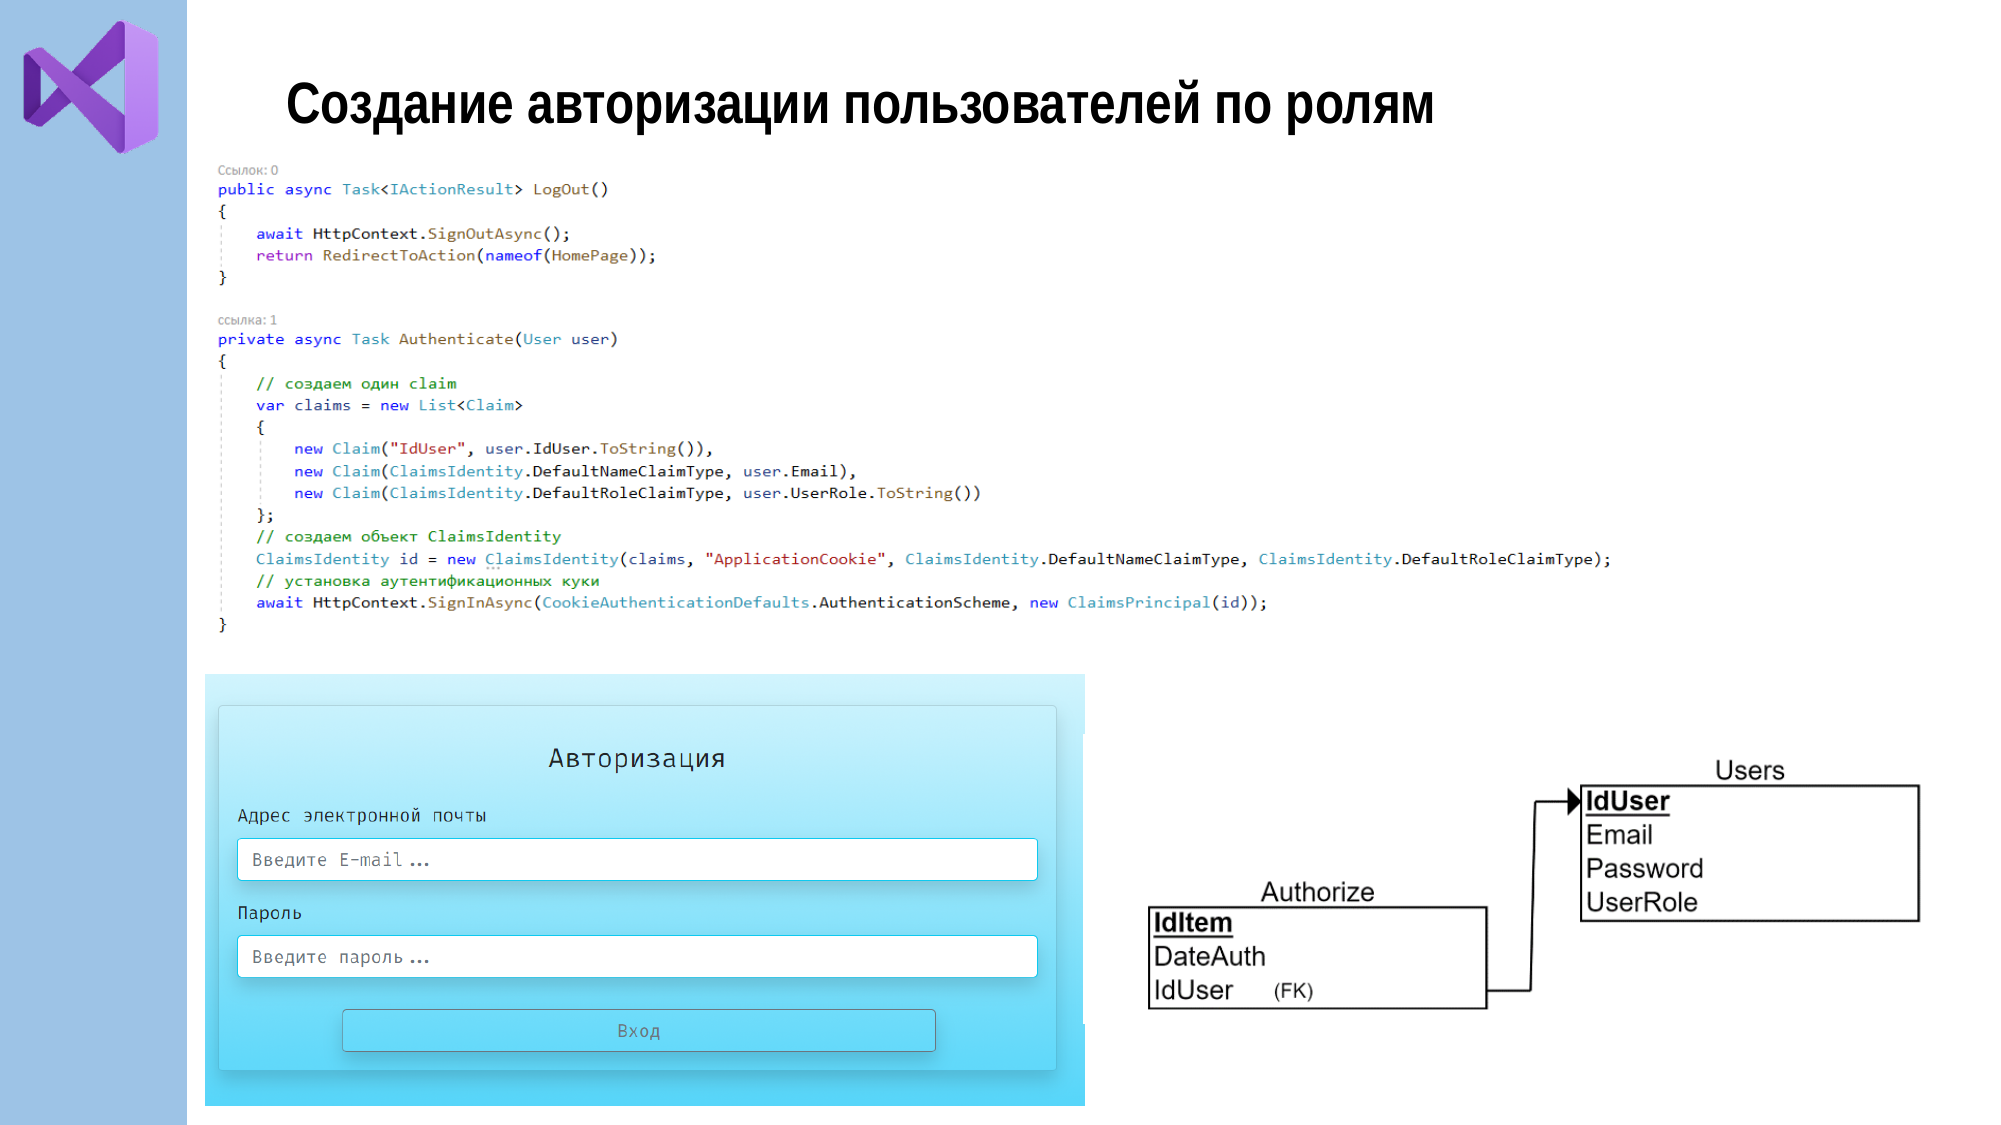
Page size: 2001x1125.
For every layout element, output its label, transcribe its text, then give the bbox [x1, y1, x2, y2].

text_box Создание авторизации пользователей по ролям [271, 58, 1452, 143]
picture [205, 152, 1611, 652]
picture [205, 674, 1934, 1107]
text_box [0, 0, 187, 1125]
picture [16, 15, 167, 161]
